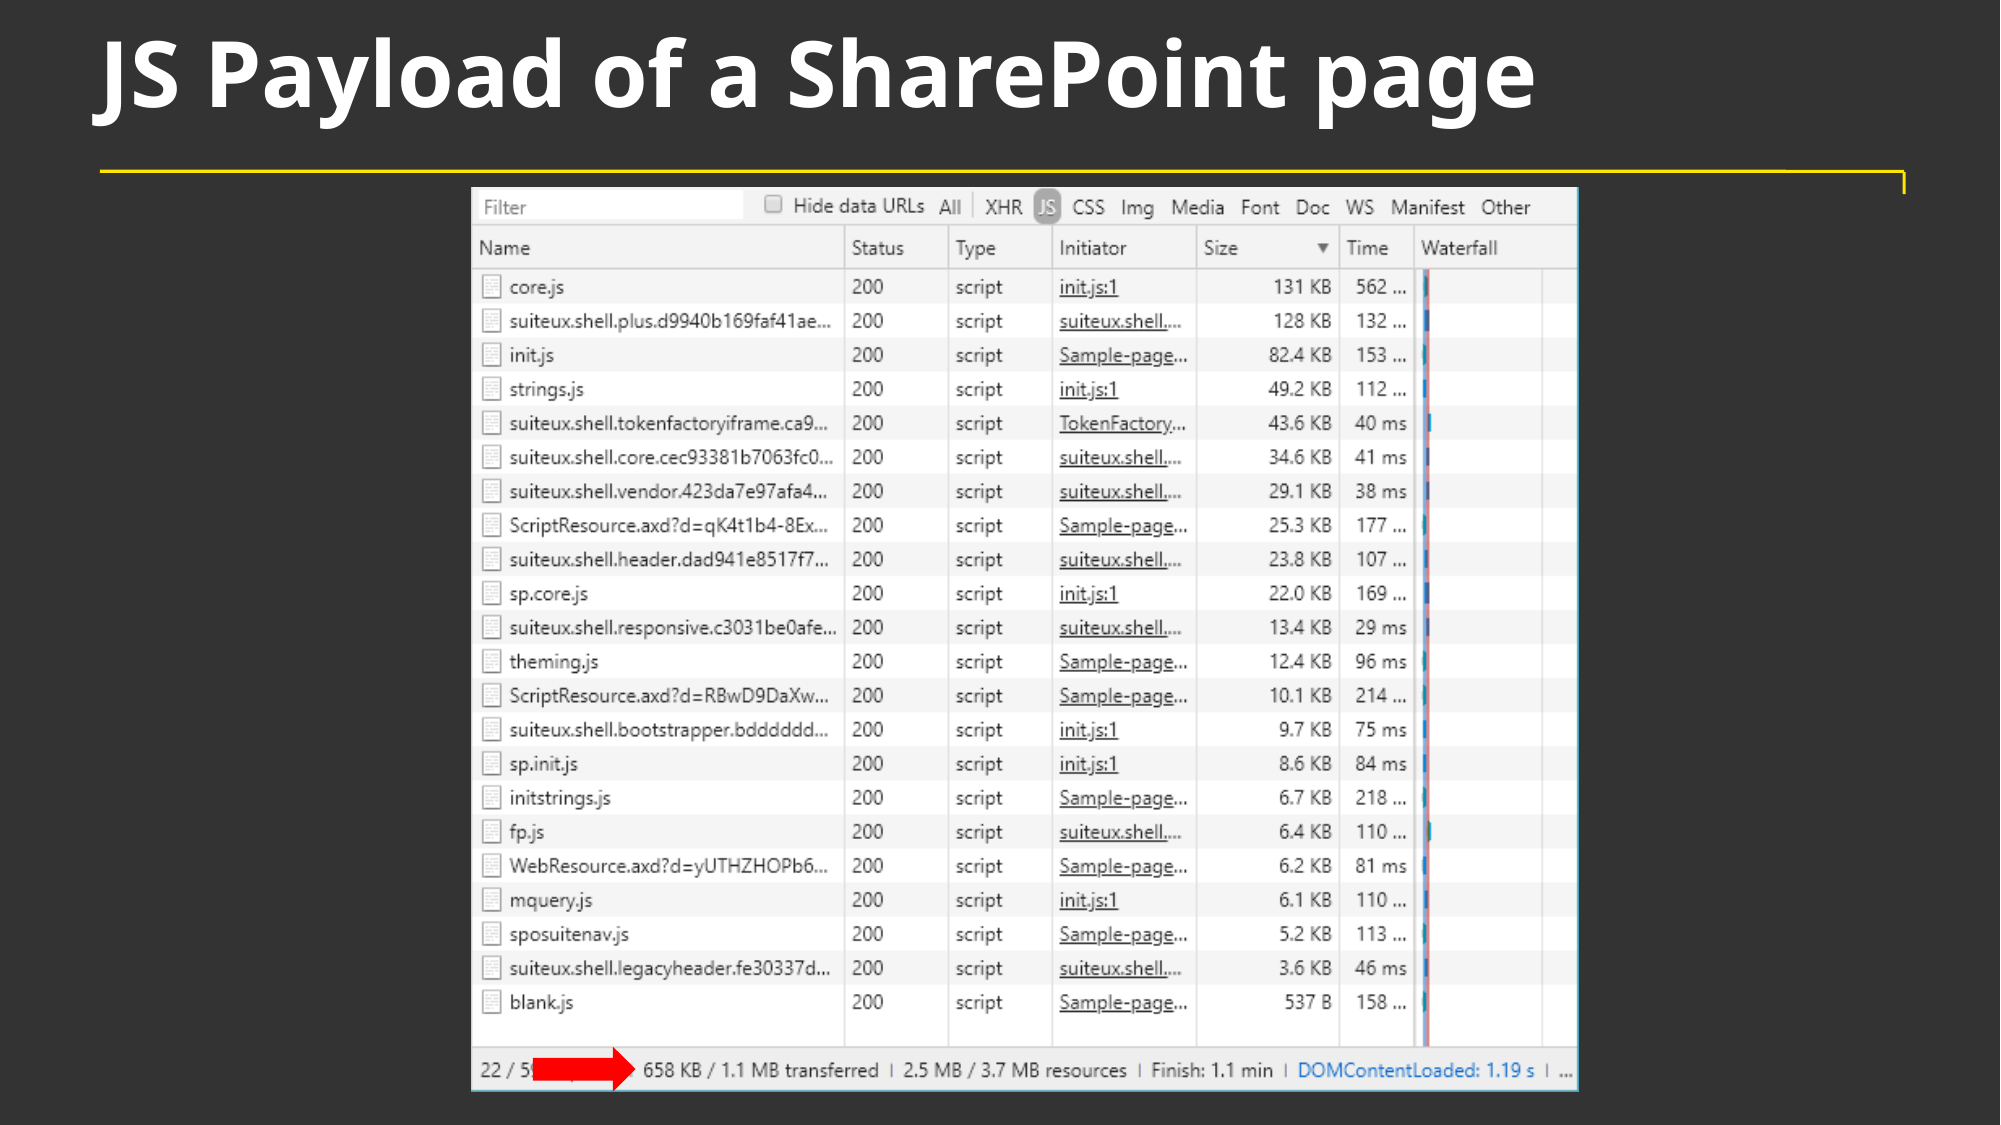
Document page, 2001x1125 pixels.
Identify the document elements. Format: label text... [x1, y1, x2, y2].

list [471, 187, 1579, 1093]
title JS Payload of a SharePoint page [99, 33, 1900, 175]
